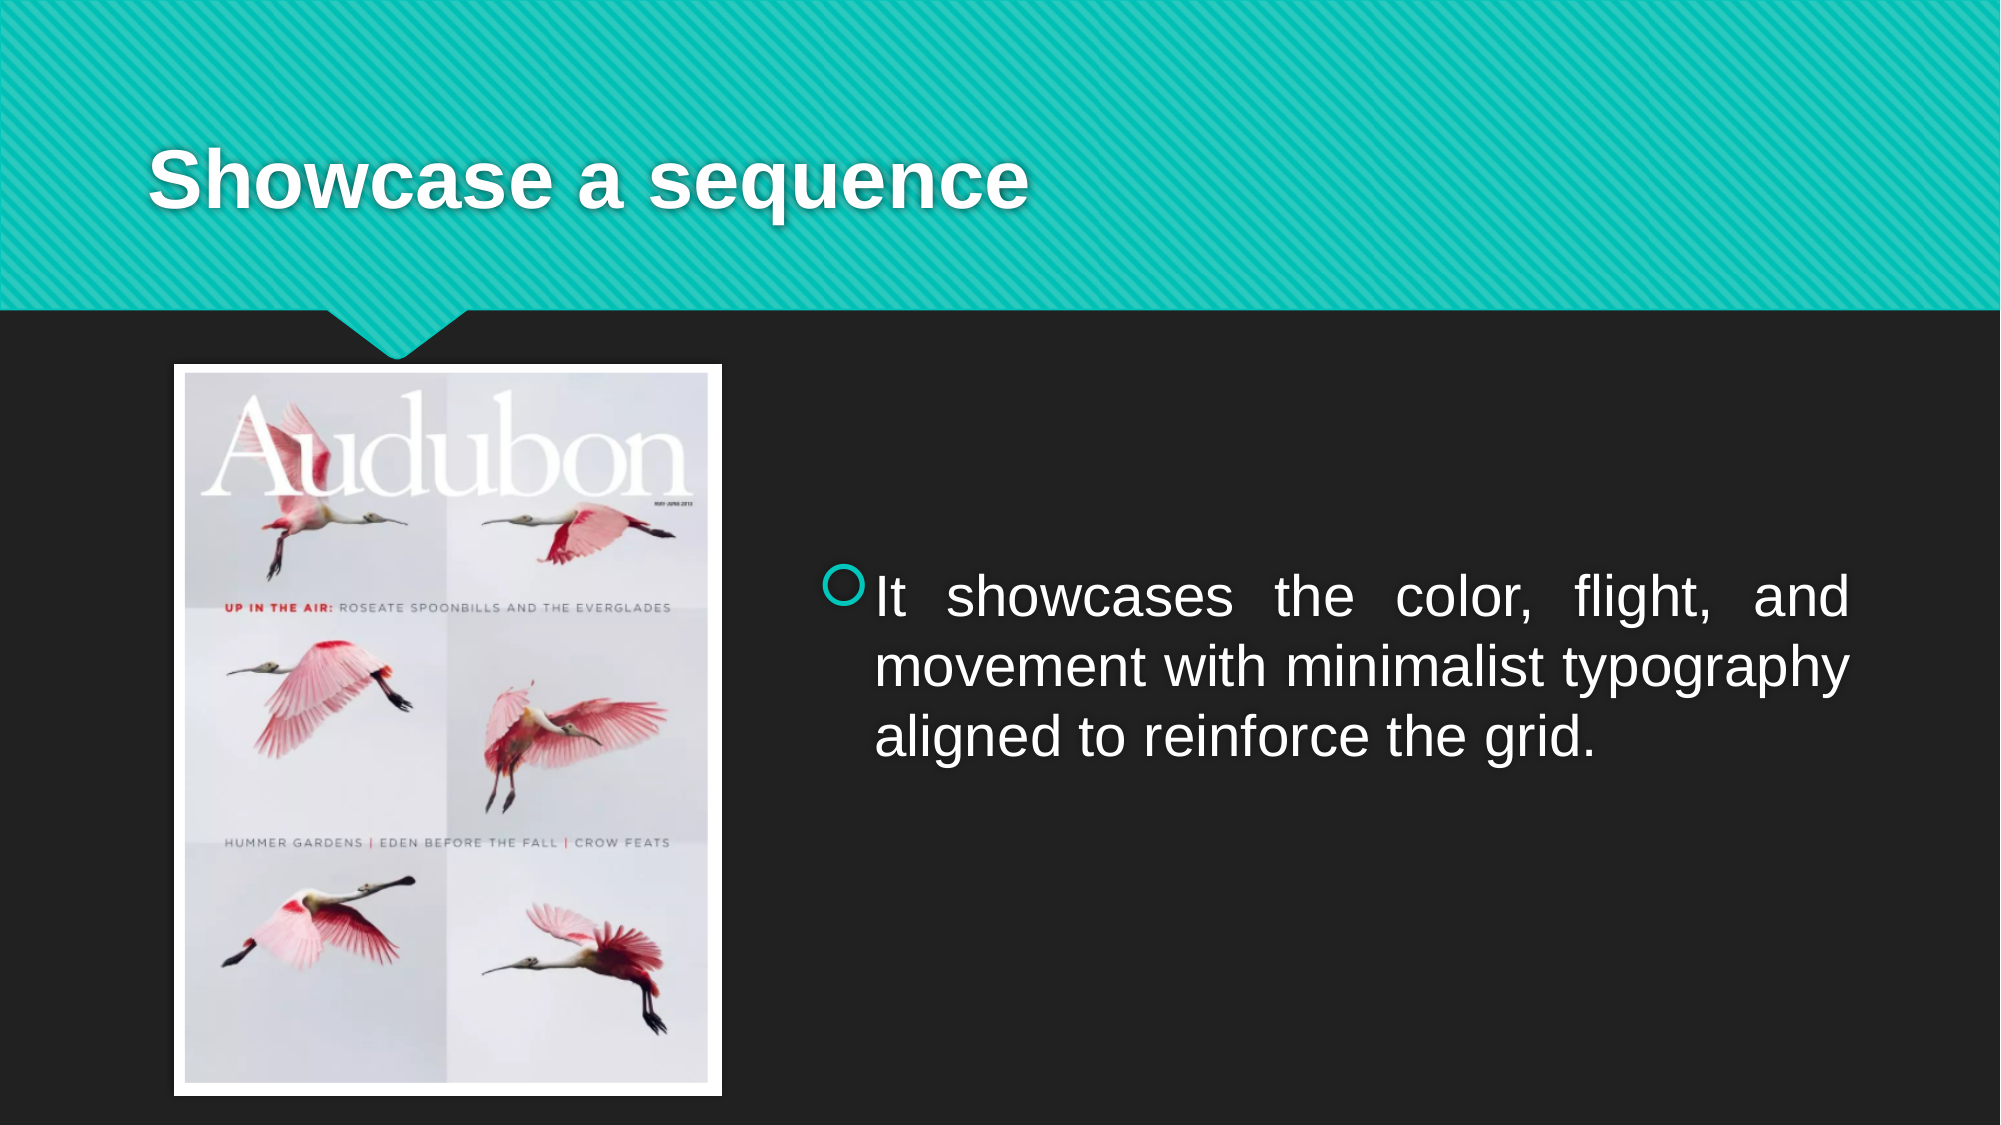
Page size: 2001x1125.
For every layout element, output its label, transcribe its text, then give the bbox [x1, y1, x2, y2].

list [173, 364, 722, 1096]
list It showcases the color, flight, and movement with minimalist typography aligned to reinforce the grid. [802, 364, 1868, 962]
title Showcase a sequence [132, 73, 1868, 233]
